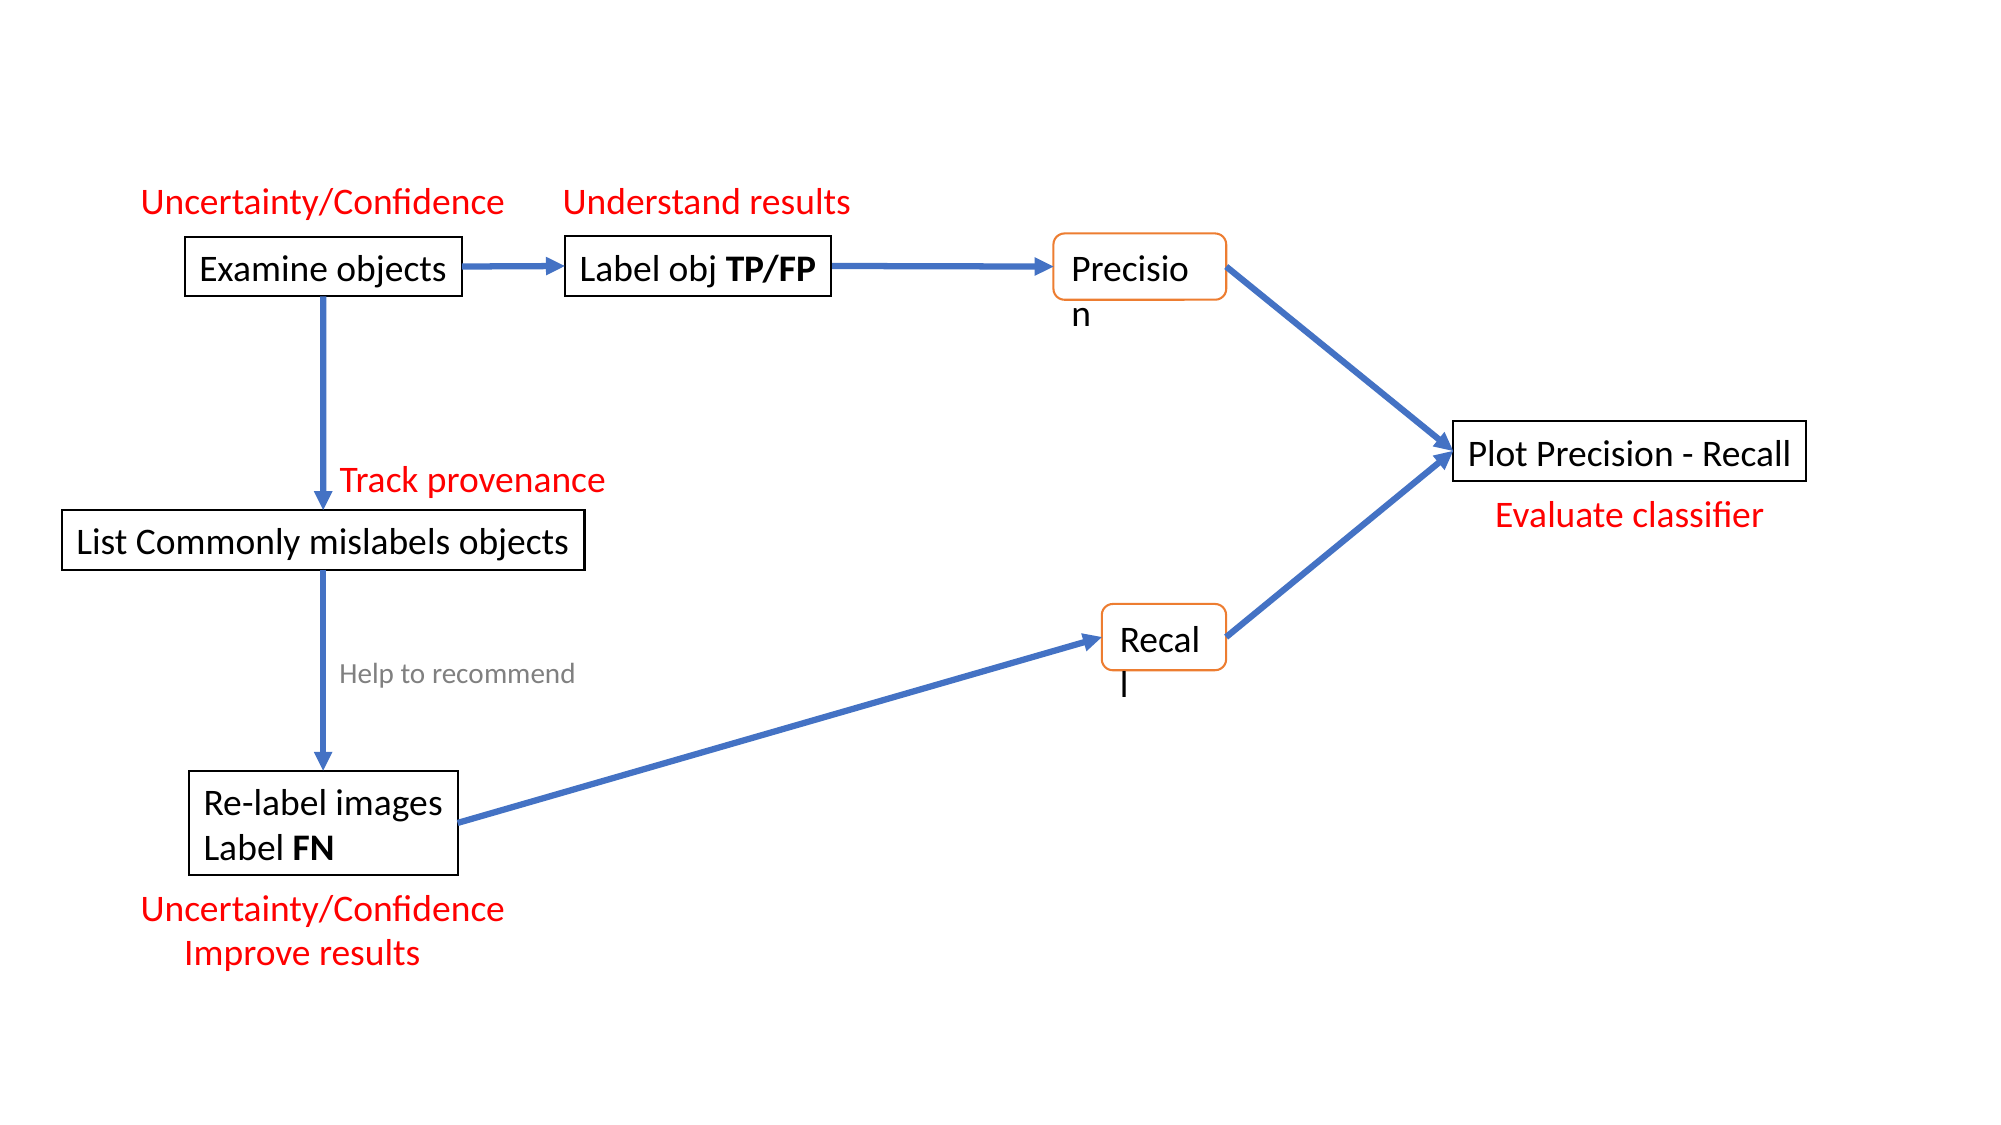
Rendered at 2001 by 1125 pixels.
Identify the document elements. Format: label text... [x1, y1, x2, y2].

text_box Label obj TP/FP [564, 235, 832, 297]
text_box Examine objects [184, 236, 463, 297]
text_box Understand results [547, 169, 867, 230]
text_box Recall [1100, 602, 1228, 672]
text_box List Commonly mislabels objects [61, 509, 586, 571]
text_box Help to recommend [324, 646, 459, 697]
text_box Precision [1052, 232, 1228, 301]
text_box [1227, 451, 1451, 638]
text_box Track provenance [324, 448, 622, 508]
text_box Uncertainty/Confidence [125, 169, 521, 230]
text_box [1227, 266, 1451, 451]
text_box Improve results [160, 920, 436, 981]
text_box Re-label images Label FN [188, 770, 459, 876]
text_box Evaluate classifier [1480, 482, 1780, 543]
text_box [459, 637, 1101, 824]
text_box Plot Precision - Recall [1452, 420, 1807, 482]
text_box Uncertainty/Confidence [125, 876, 521, 937]
